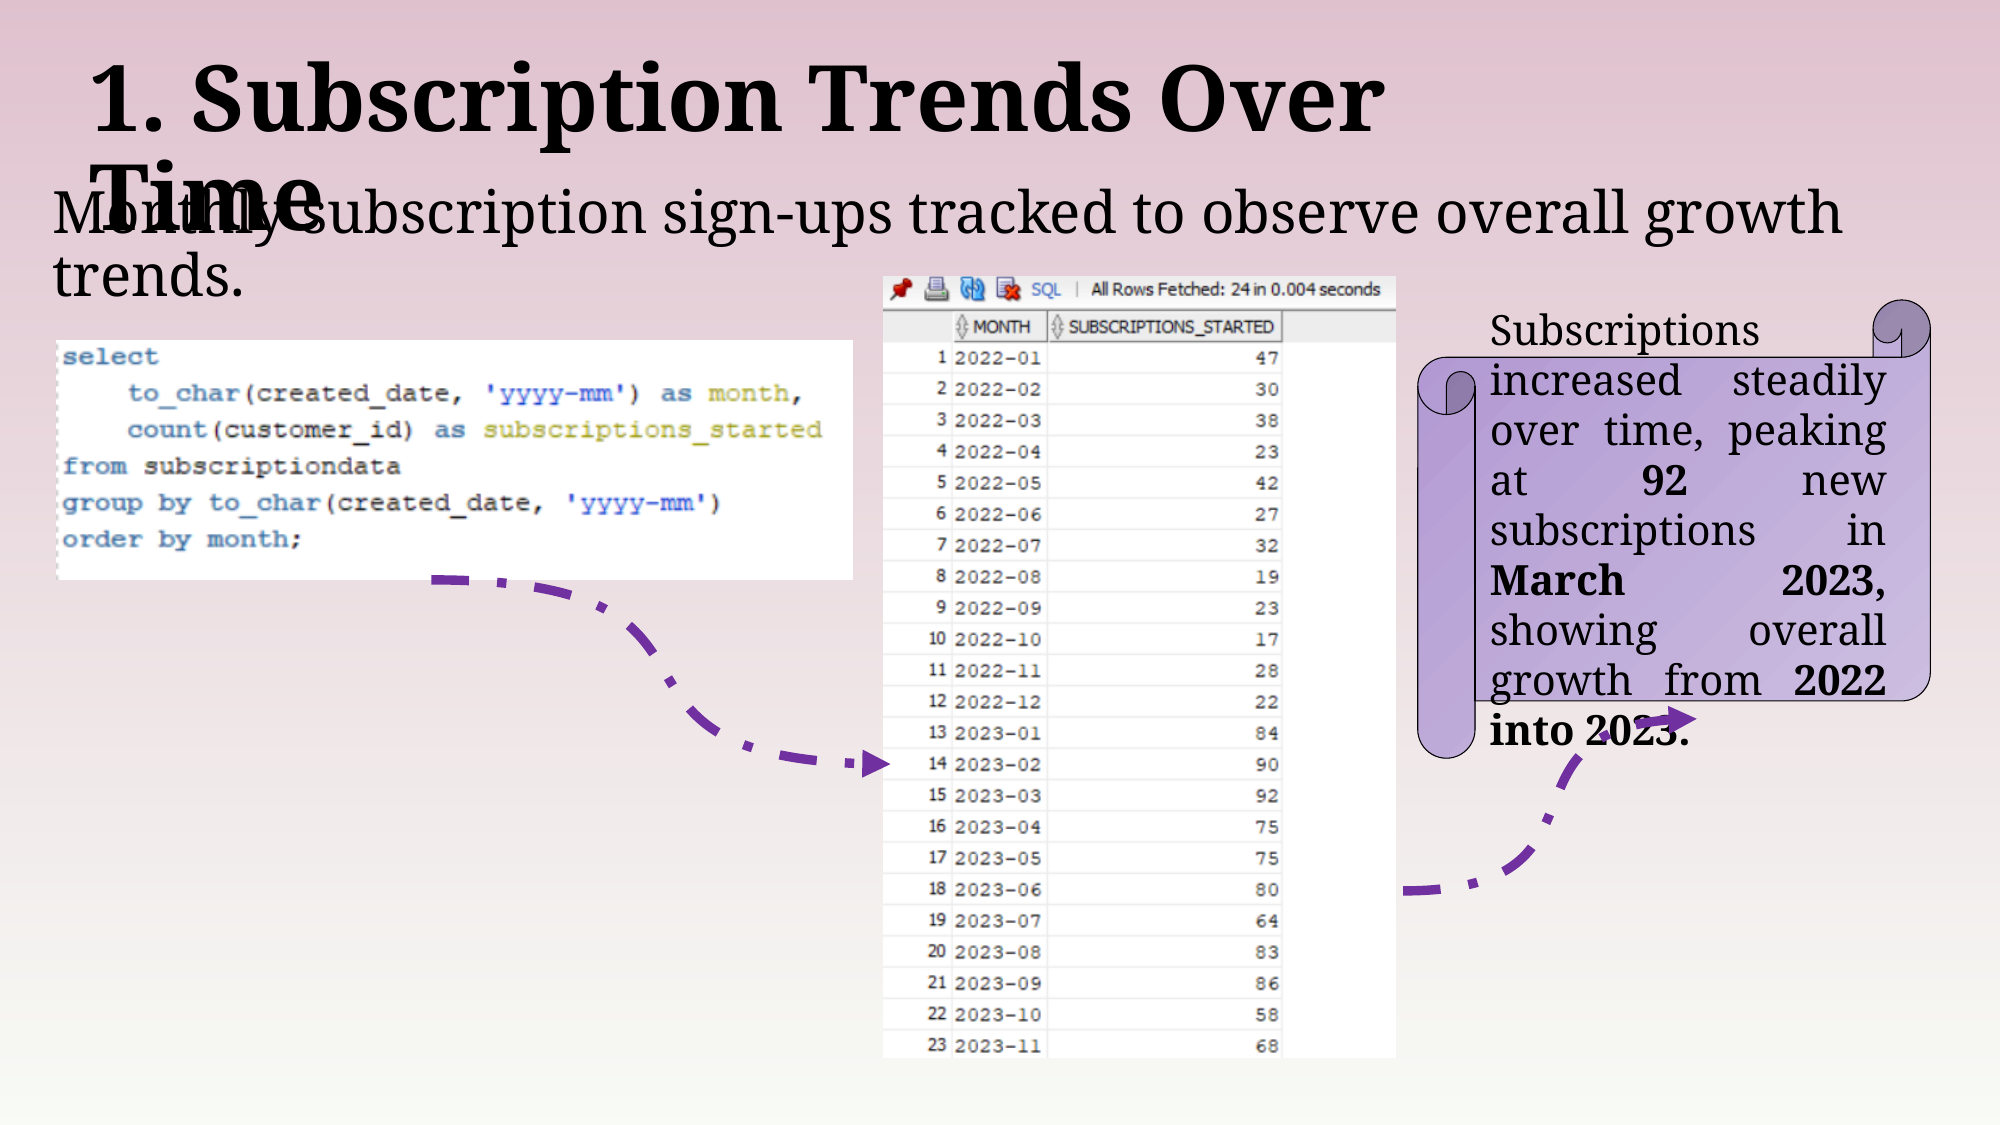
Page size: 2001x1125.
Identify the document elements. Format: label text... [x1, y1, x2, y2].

picture [883, 276, 1396, 1058]
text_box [1402, 718, 1697, 891]
text_box Subscriptions increased steadily over time, peaking at 92 new subscriptions in March 2023, showing overall growth from 2022 into 2023. [1417, 299, 1931, 718]
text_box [568, 442, 754, 902]
text_box 1. Subscription Trends Over Time [74, 45, 1425, 175]
text_box Monthly subscription sign-ups tracked to observe overall growth trends. [37, 175, 1963, 277]
picture [56, 340, 853, 580]
